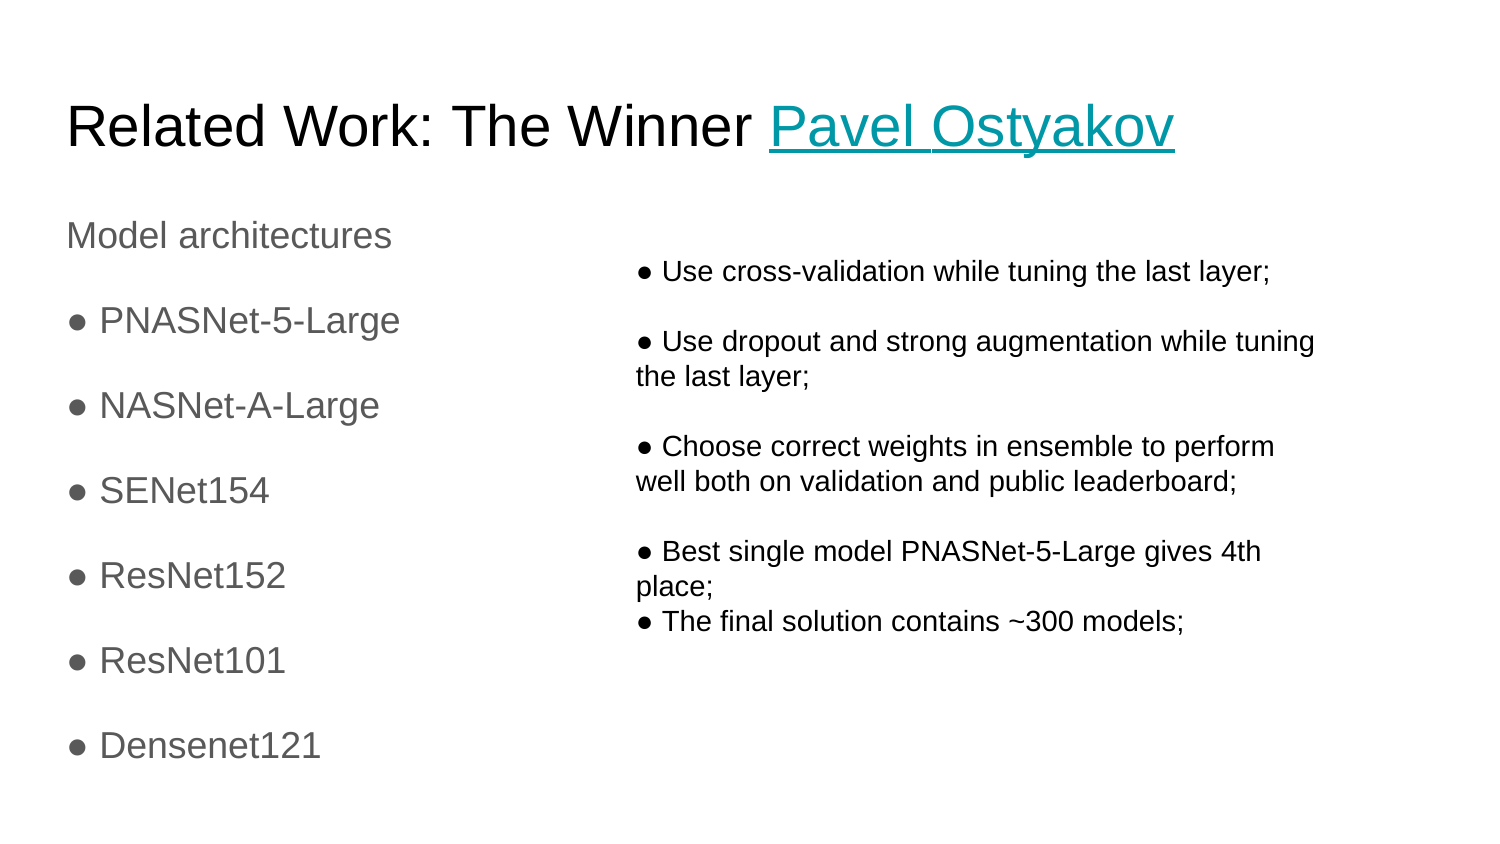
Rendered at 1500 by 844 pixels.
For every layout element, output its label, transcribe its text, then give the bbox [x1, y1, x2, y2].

text_box ● Use cross-validation while tuning the last layer; ● Use dropout and strong augmentation while tuning the last layer; ● Choose correct weights in ensemble to perform well both on validation and public leaderboard; ● Best single model PNASNet-5-Large gives 4th place; ● The final solution contains ~300 models; [621, 245, 1338, 645]
title Related Work: The Winner Pavel Ostyakov [51, 72, 1449, 167]
list Model architectures ● PNASNet-5-Large ● NASNet-A-Large ● SENet154 ● ResNet152 ● ResNet101 ● Densenet121 [51, 189, 435, 750]
